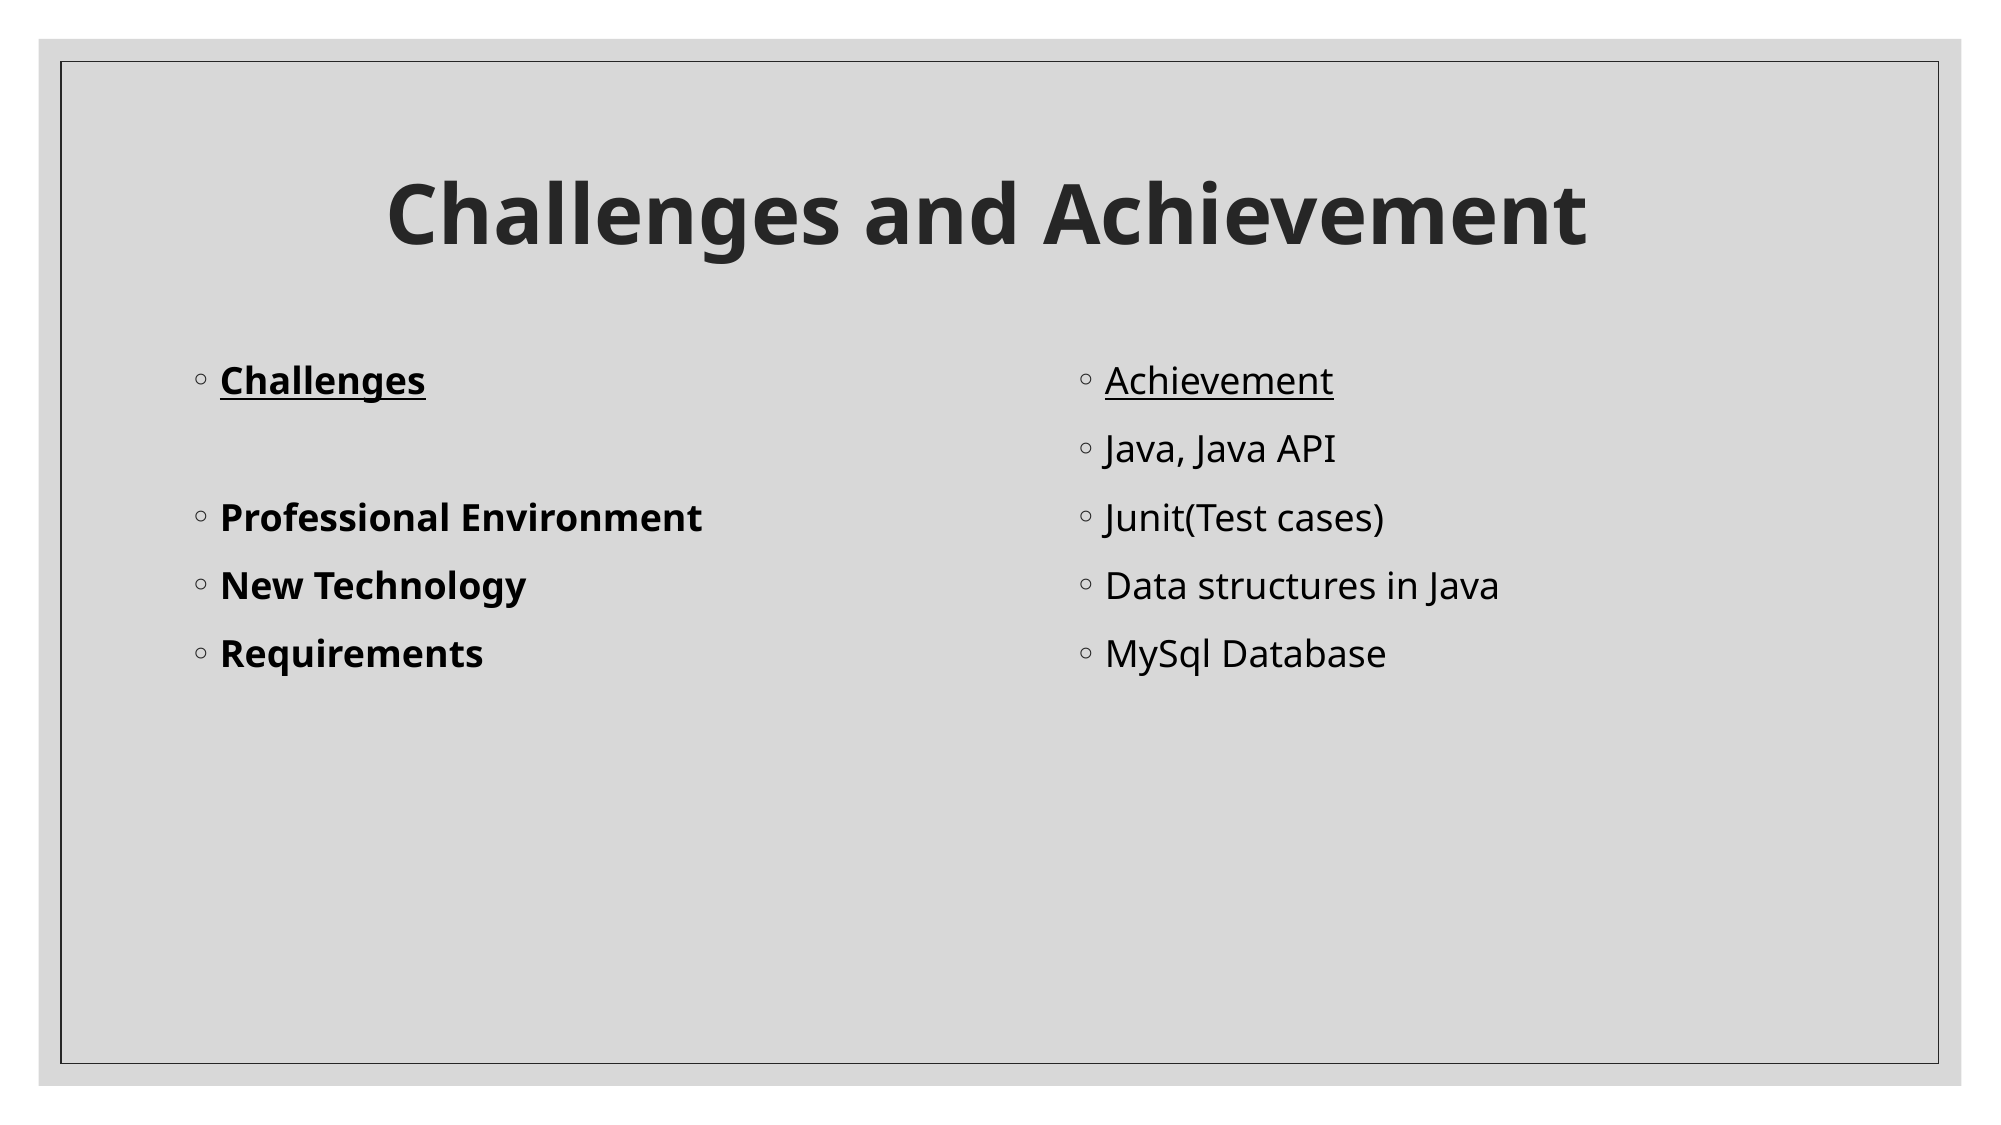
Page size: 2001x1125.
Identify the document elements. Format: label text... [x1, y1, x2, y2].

title Challenges and Achievement [174, 105, 1825, 331]
list Achievement Java, Java API Junit(Test cases) Data structures in Java MySql Database [1059, 345, 1825, 960]
list Challenges Professional Environment New Technology Requirements [174, 345, 940, 960]
